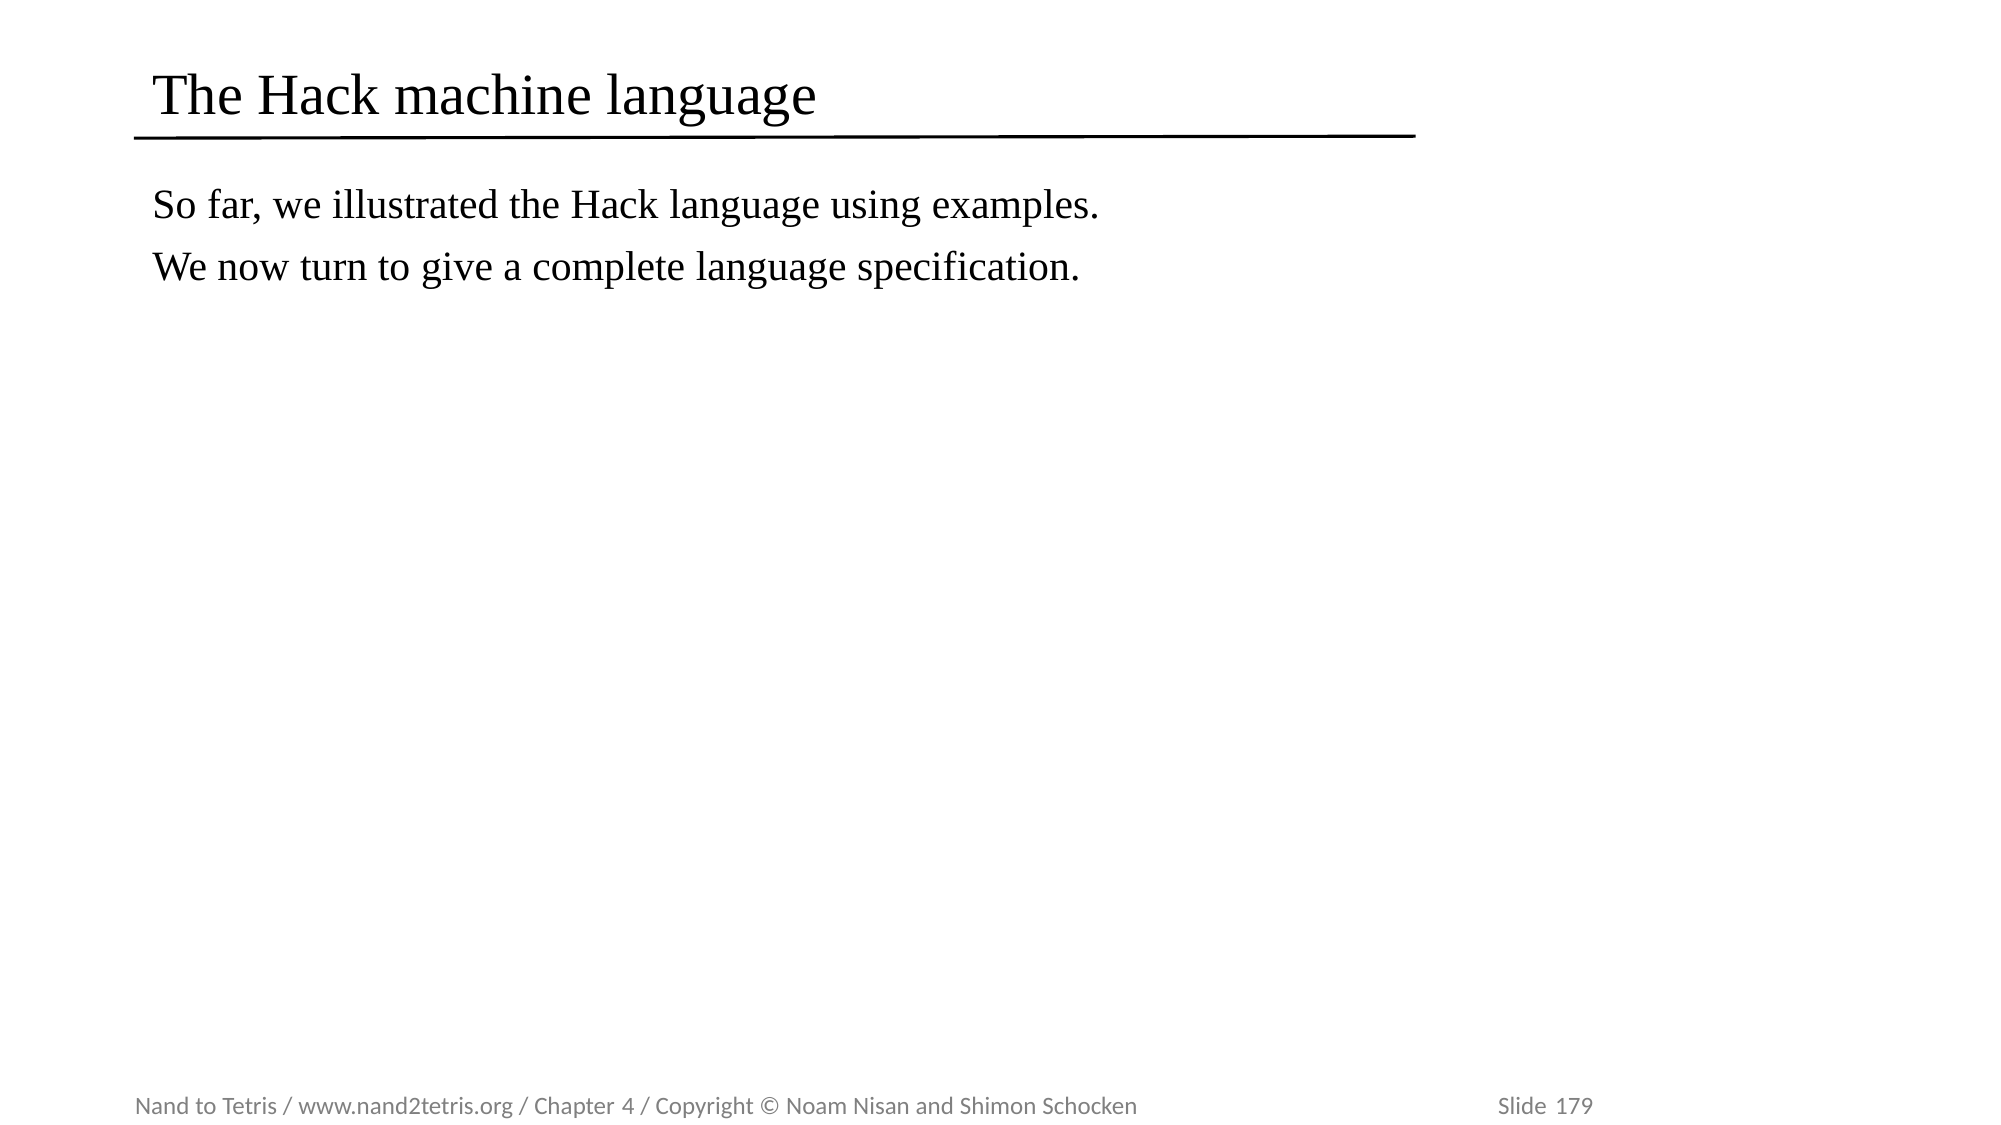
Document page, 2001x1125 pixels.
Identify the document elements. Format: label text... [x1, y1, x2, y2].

title The Hack machine language [137, 48, 1417, 144]
list So far, we illustrated the Hack language using examples. We now turn to give a complete language specification. [137, 169, 1417, 1002]
